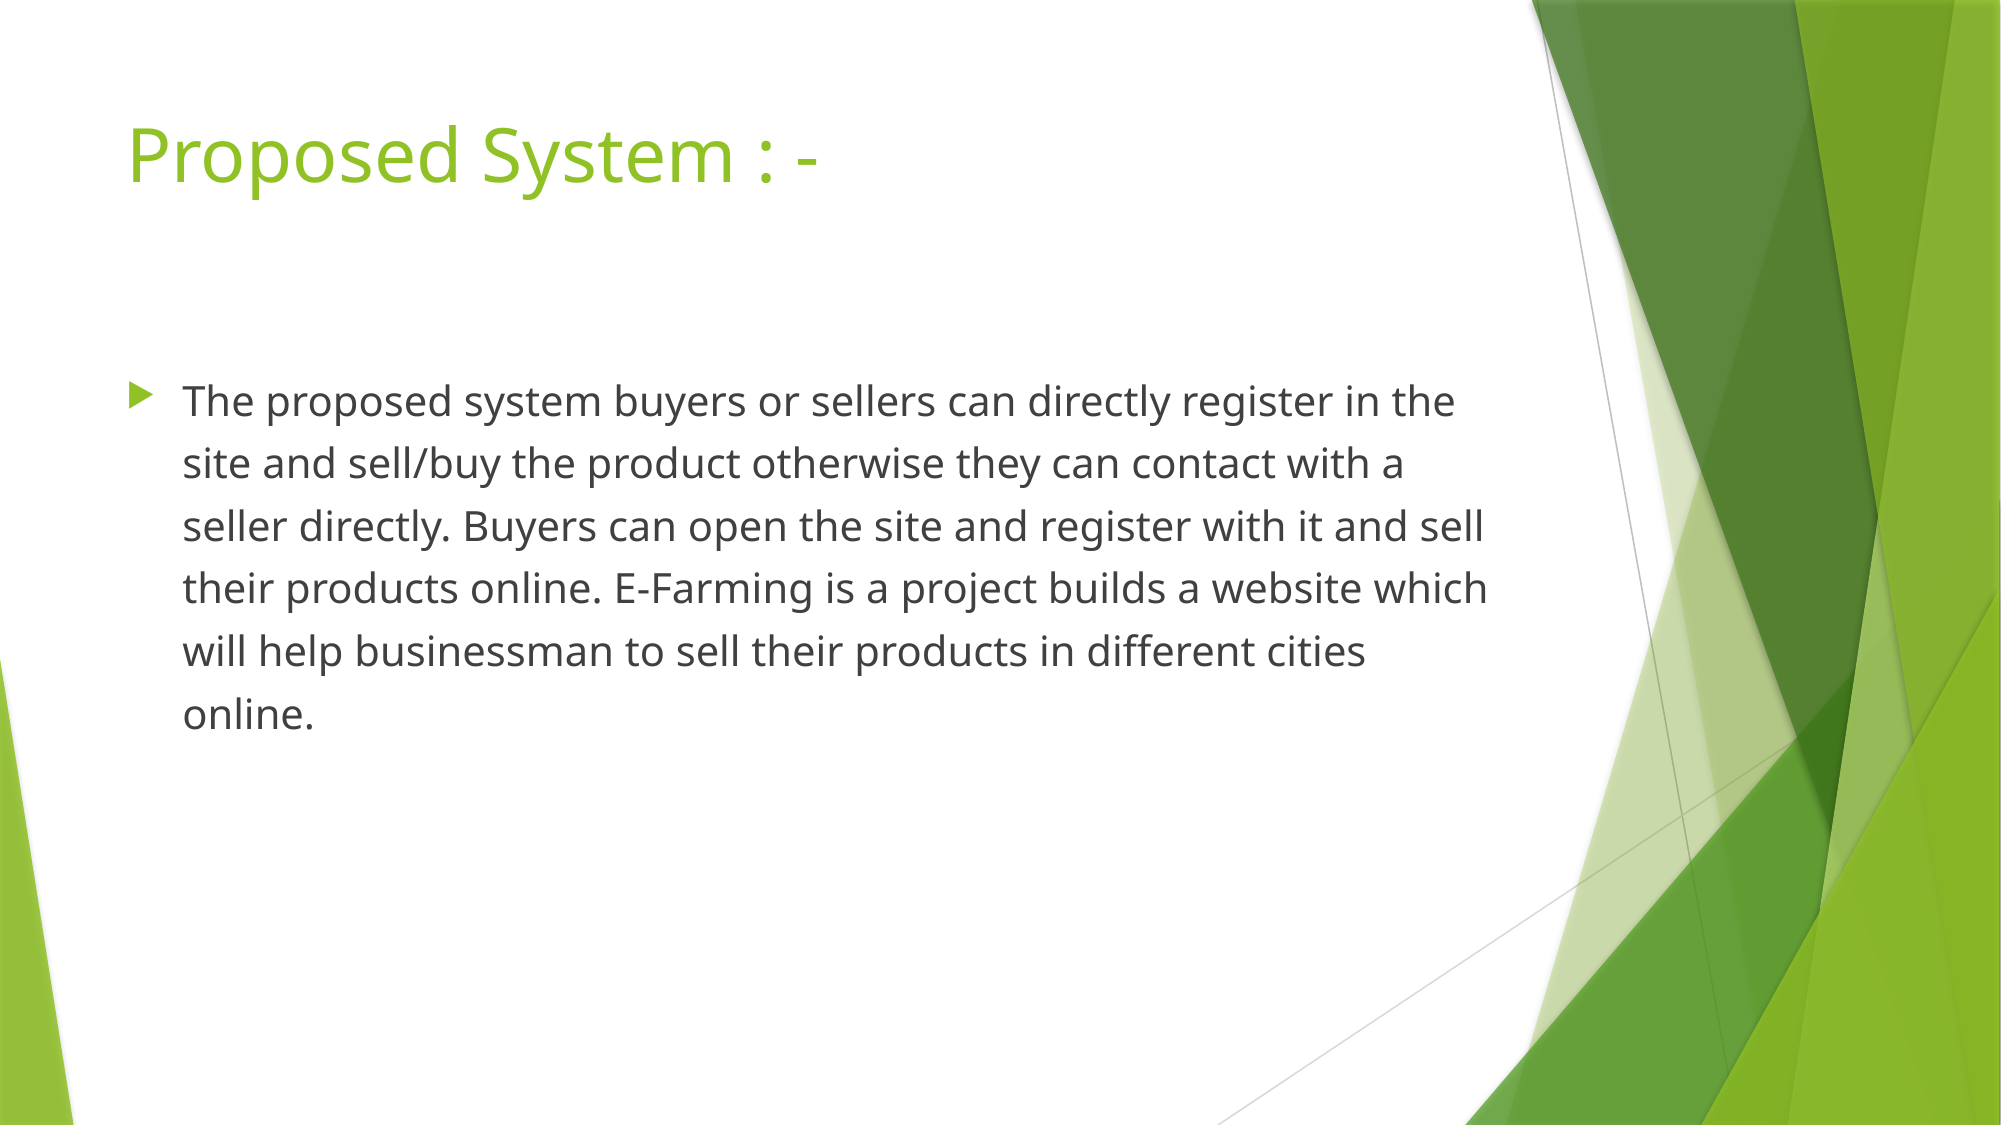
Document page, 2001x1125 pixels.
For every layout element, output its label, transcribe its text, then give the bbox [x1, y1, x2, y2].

title Proposed System : - [111, 99, 1522, 317]
list The proposed system buyers or sellers can directly register in the site and sell/buy the product otherwise they can contact with a seller directly. Buyers can open the site and register with it and sell their products online. E-Farming is a project builds a website which will help businessman to sell their products in different cities online. [111, 354, 1522, 992]
